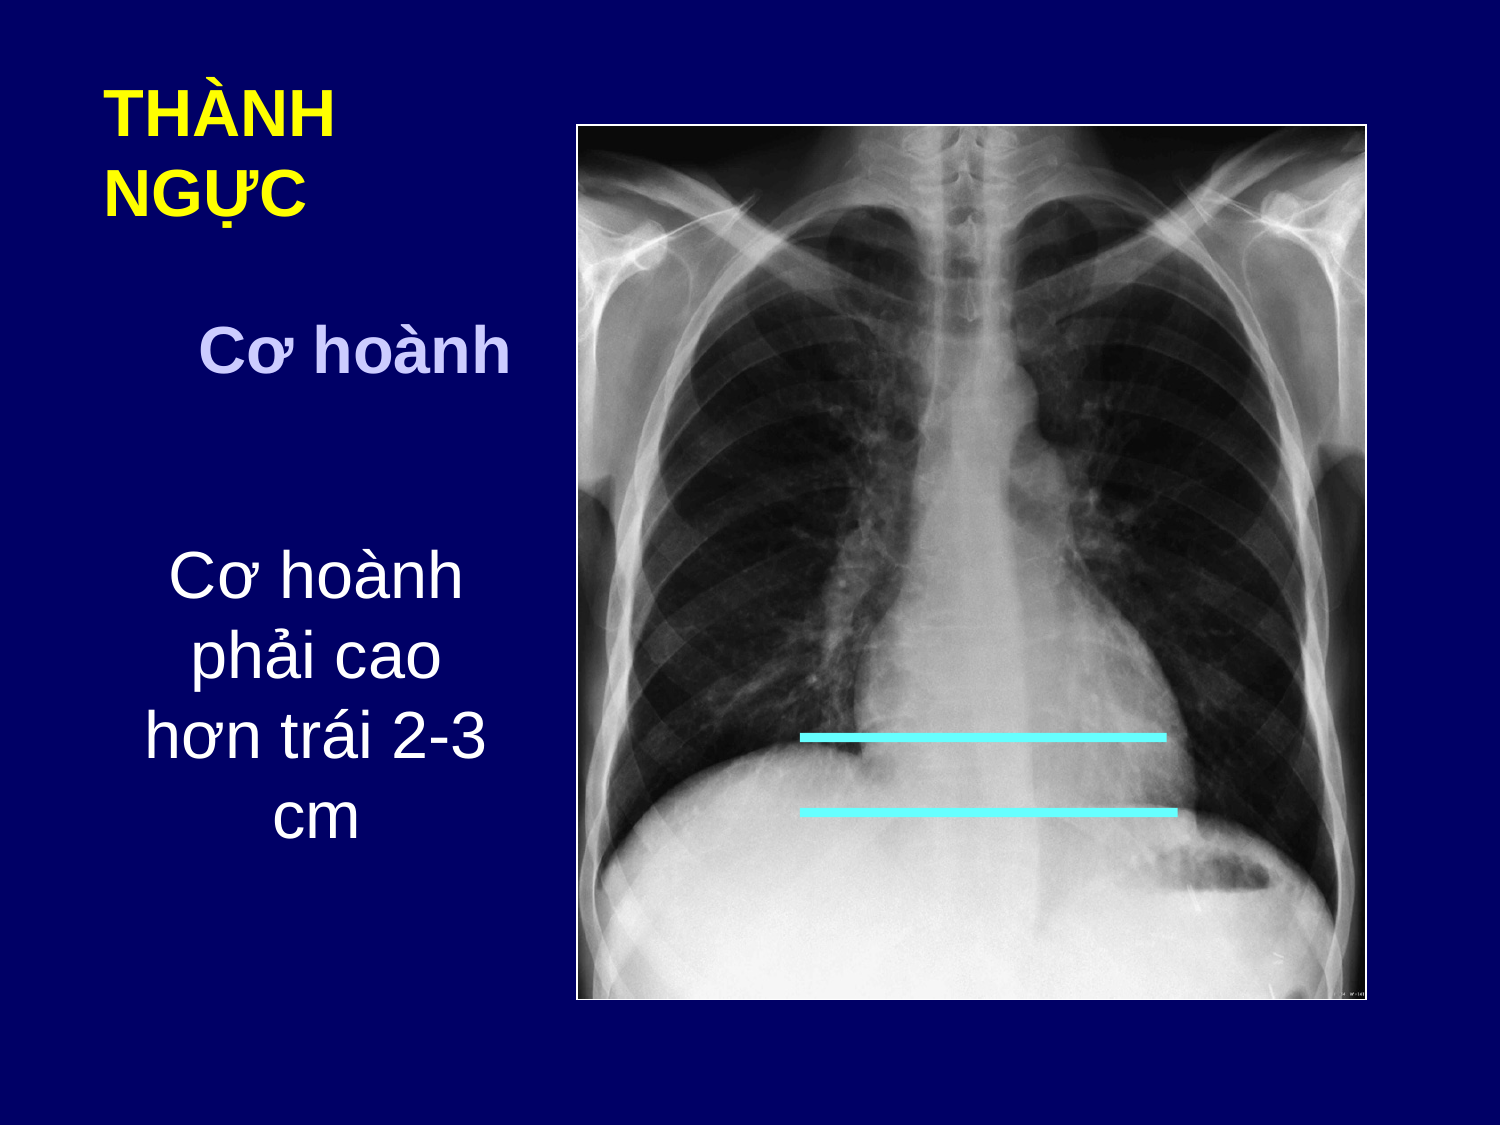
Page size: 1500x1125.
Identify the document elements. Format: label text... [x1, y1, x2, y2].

text_box Cơ hoành phải cao hơn trái 2-3 cm [111, 524, 523, 860]
picture [577, 125, 1366, 1000]
text_box Cơ hoành [88, 299, 572, 395]
text_box THÀNH NGỰC [88, 62, 462, 238]
